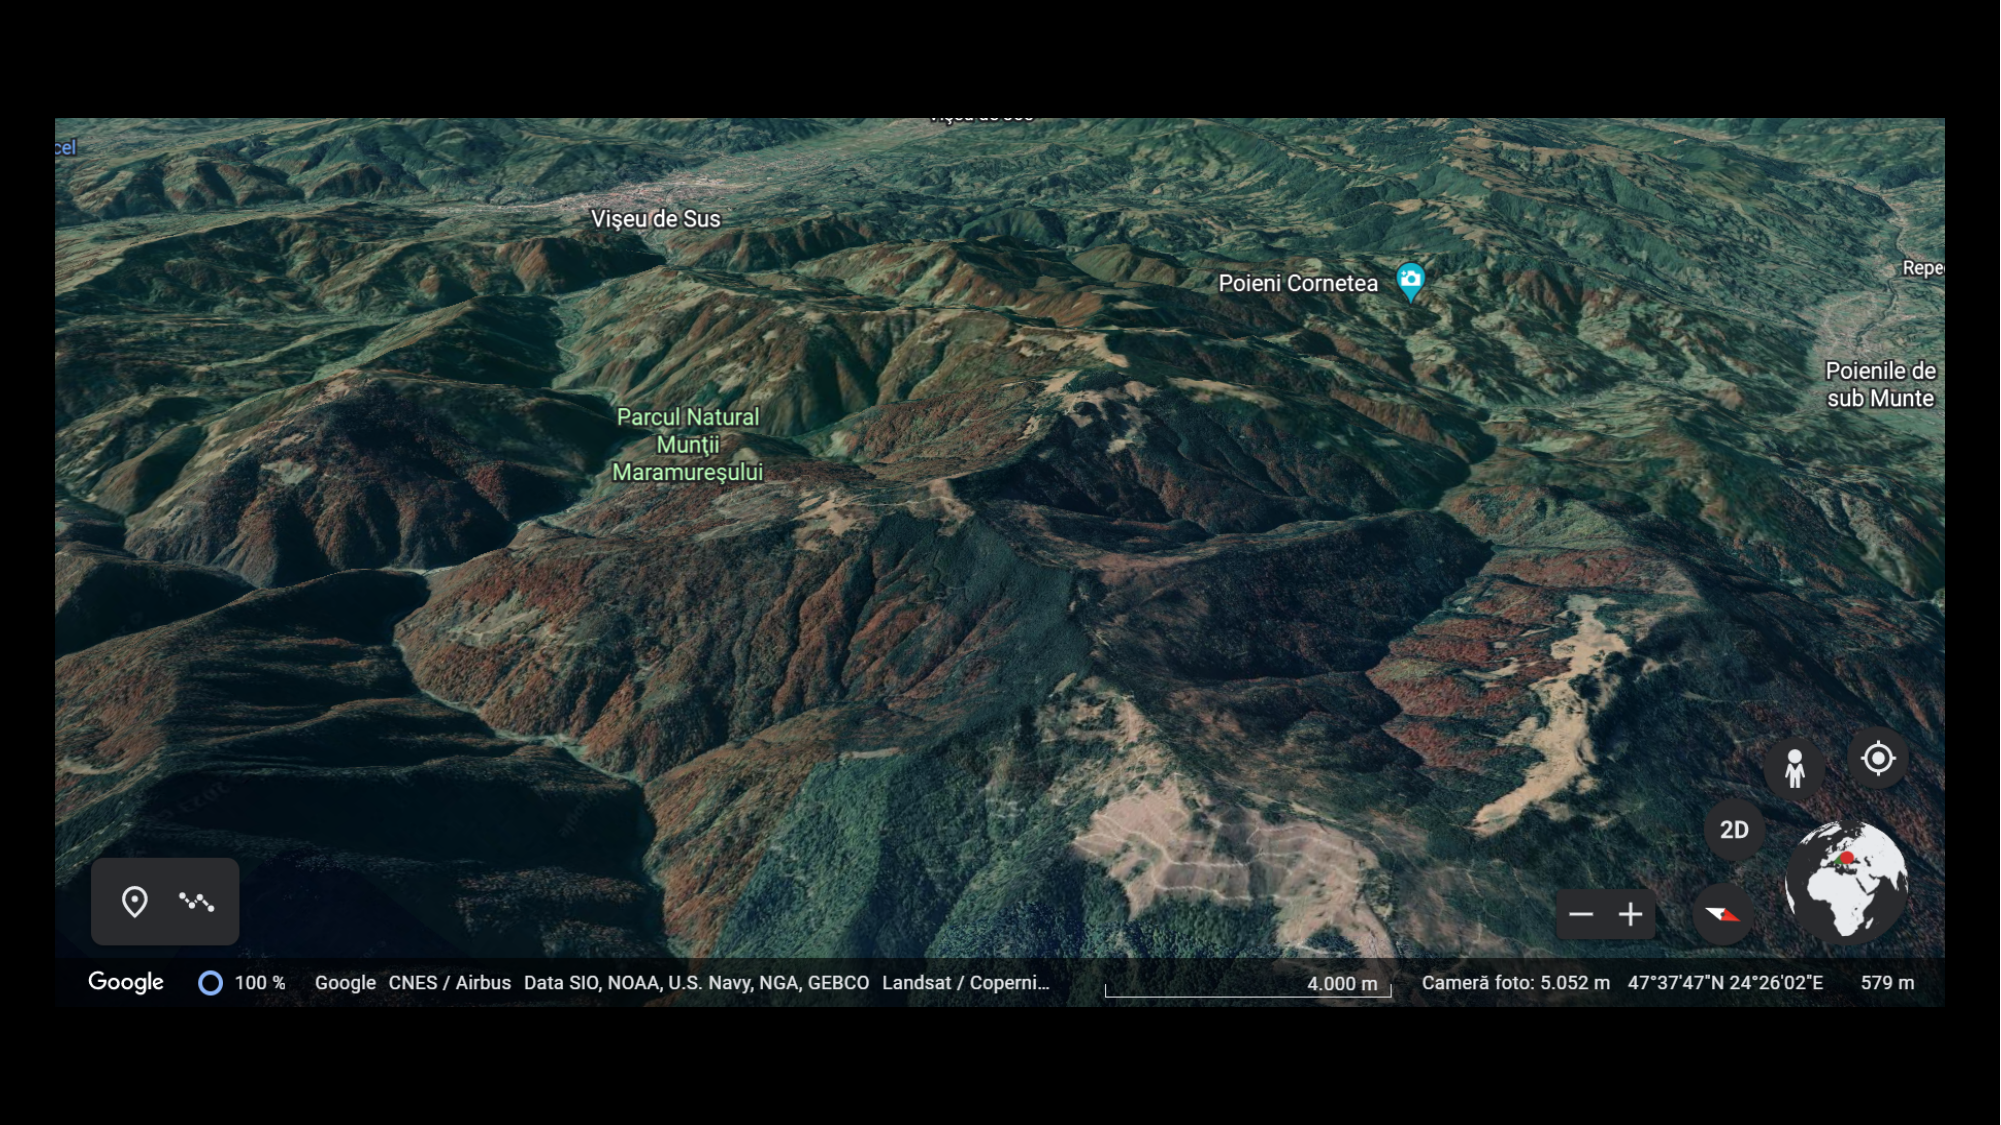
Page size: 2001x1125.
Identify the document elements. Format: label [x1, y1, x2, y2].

picture [55, 118, 1945, 1007]
